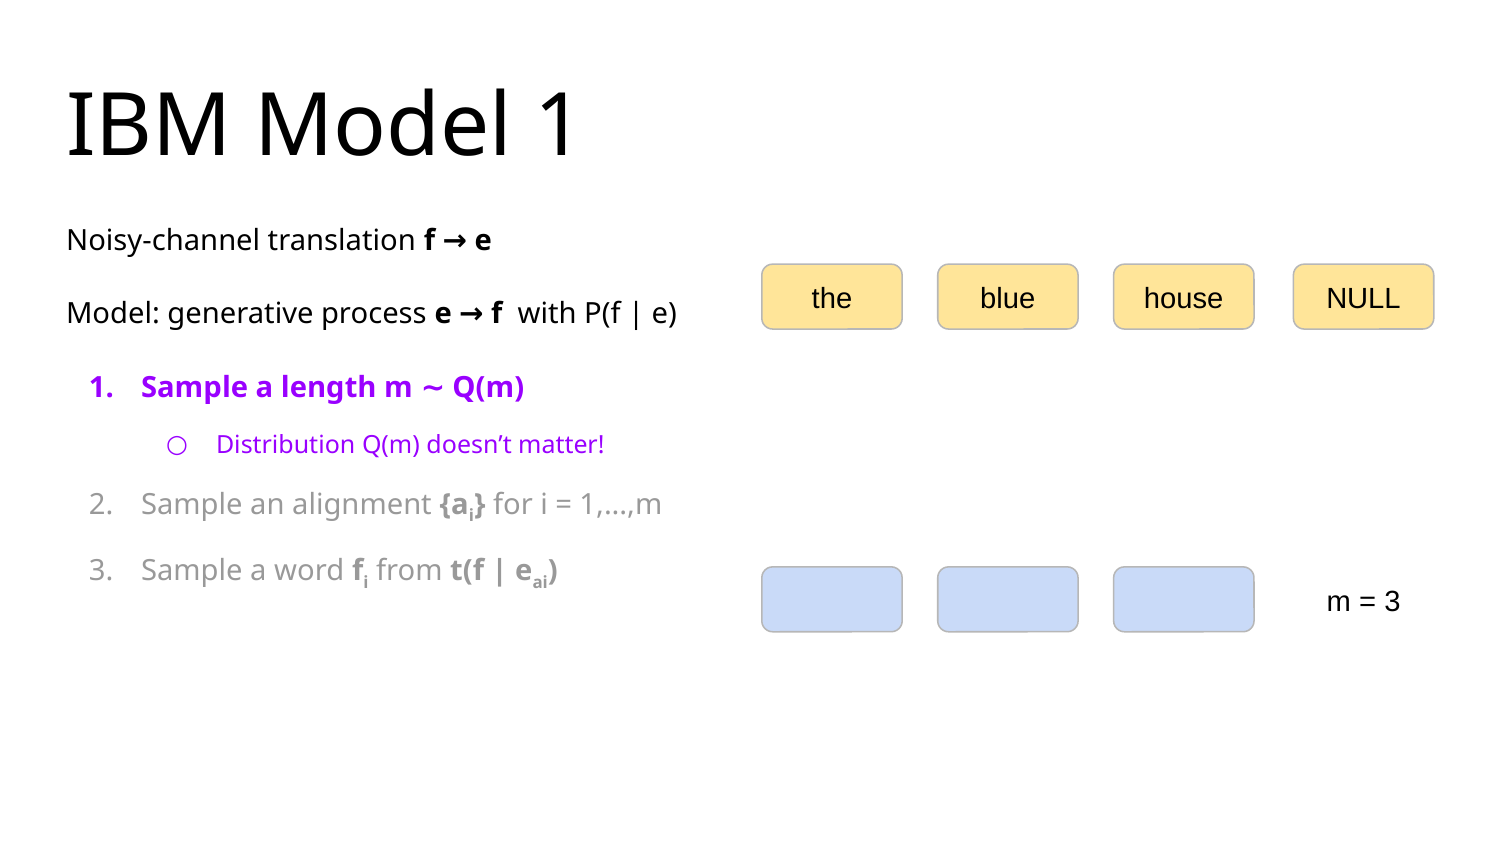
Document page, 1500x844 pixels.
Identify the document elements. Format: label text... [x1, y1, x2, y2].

list Noisy-channel translation f → e Model: generative process e → f with P(f | e) Sample a length m ∼ Q(m) Distribution Q(m) doesn’t matter! Sample an alignment {ai} for i = 1,...,m Sample a word fi from t(f | eai) [51, 200, 708, 752]
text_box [761, 263, 1435, 632]
title IBM Model 1 [51, 51, 1449, 189]
